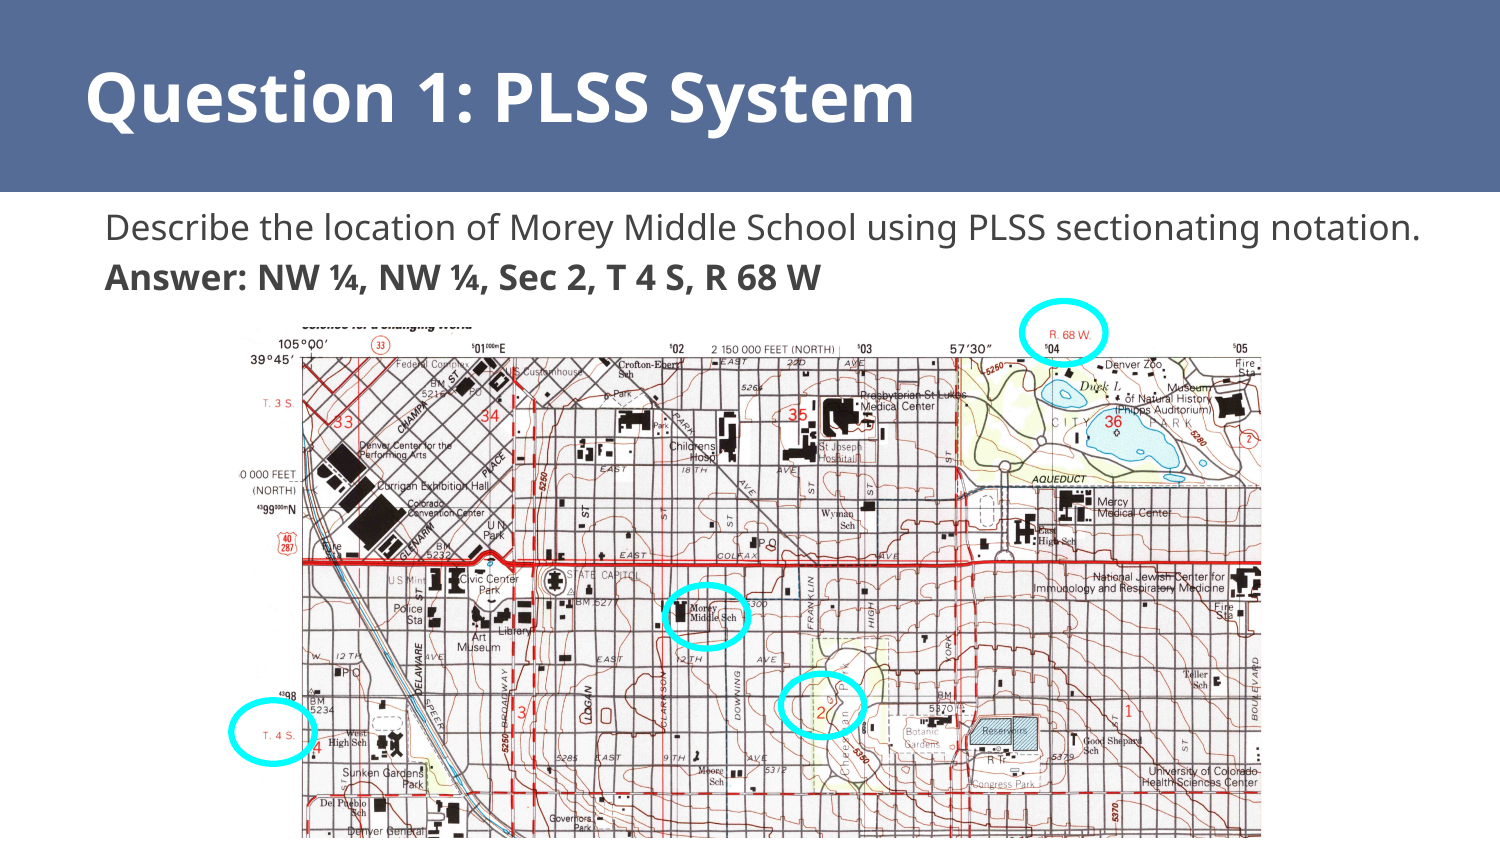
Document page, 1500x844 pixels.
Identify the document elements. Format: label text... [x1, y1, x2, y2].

picture [238, 326, 1262, 839]
title Question 1: PLSS System [69, 39, 1500, 211]
text_box Answer: NW ¼, NW ¼, Sec 2, T 4 S, R 68 W [14, 240, 1445, 313]
text_box [1023, 300, 1105, 325]
text_box [0, 0, 1500, 192]
text_box Describe the location of Morey Middle School using PLSS sectionating notation. [14, 190, 1445, 240]
